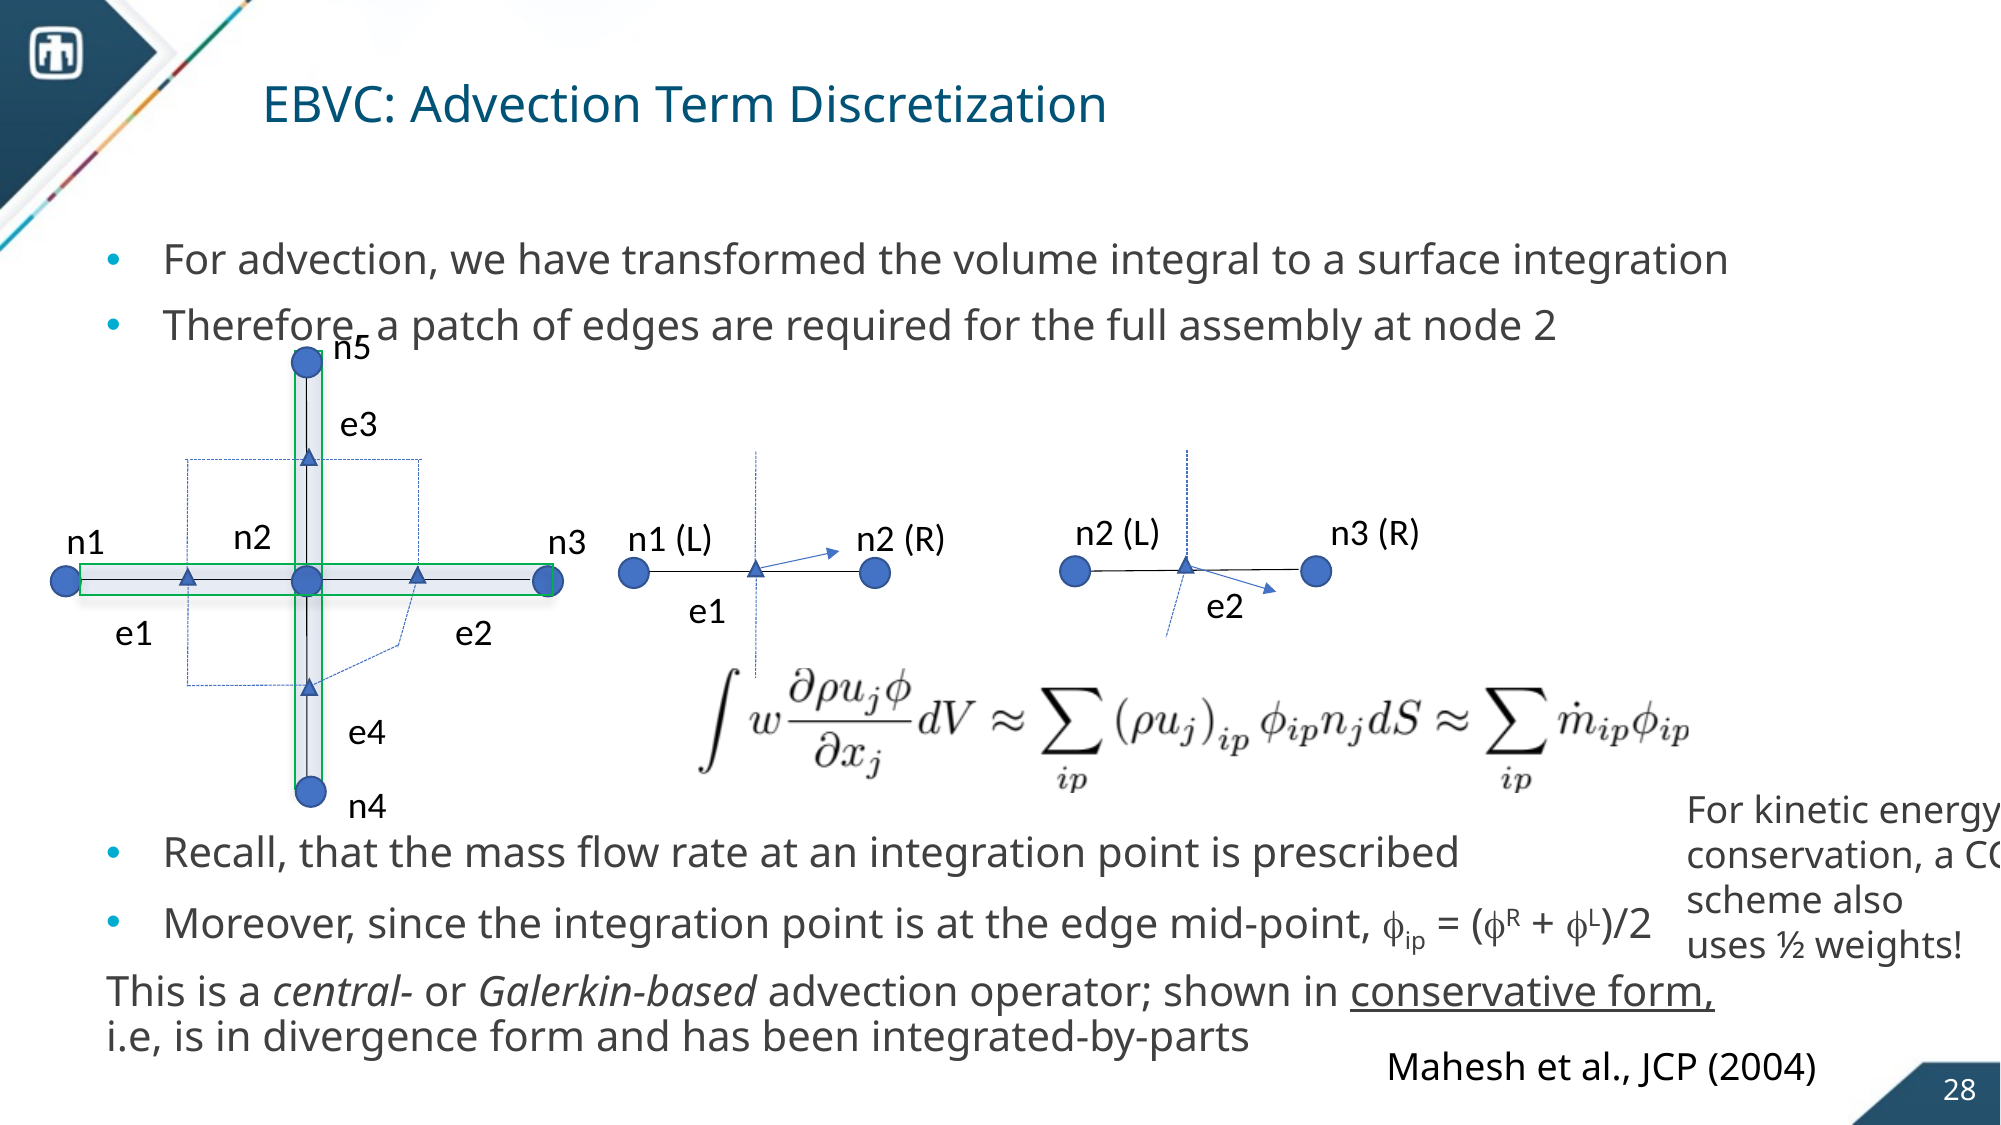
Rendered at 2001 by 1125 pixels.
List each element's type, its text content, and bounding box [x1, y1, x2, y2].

slide_number 28 [1919, 1061, 2000, 1122]
title EBVC: Advection Term Discretization [262, 42, 1919, 170]
list For advection, we have transformed the volume integral to a surface integration Therefore, a patch of edges are required for the full assembly at node 2 Recall, that the mass flow rate at an integration point is prescribed Moreover, since the integration point is at the edge mid-point, fip = (fR + fL)/2 This is a central- or Galerkin-based advection operator; shown in conservative form, i.e, is in divergence form and has been integrated-by-parts [106, 231, 1763, 1101]
picture [0, 0, 2001, 1125]
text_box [50, 314, 602, 835]
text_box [611, 451, 963, 678]
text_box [1059, 449, 1437, 638]
